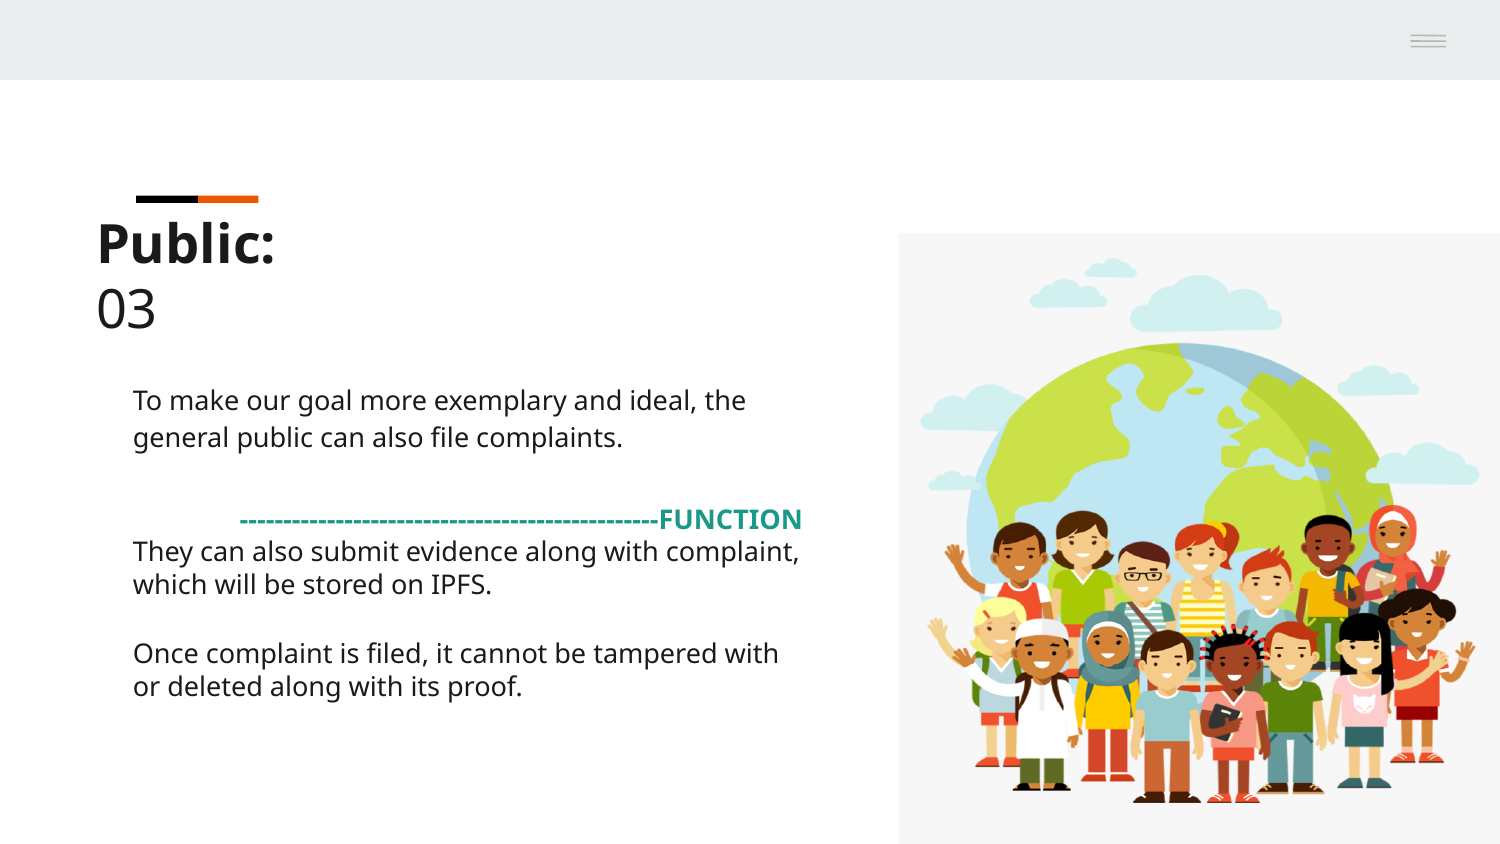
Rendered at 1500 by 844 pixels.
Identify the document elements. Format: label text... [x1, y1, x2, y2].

text_box Public: 03 [81, 194, 757, 364]
text_box To make our goal more exemplary and ideal, the general public can also file complaints. ------------------------------------------------FUNCTION They can also submit evidence along with complaint, which will be stored on IPFS. Once complaint is filed, it cannot be tampered with or deleted along with its proof. [118, 363, 819, 742]
picture [899, 232, 1500, 844]
